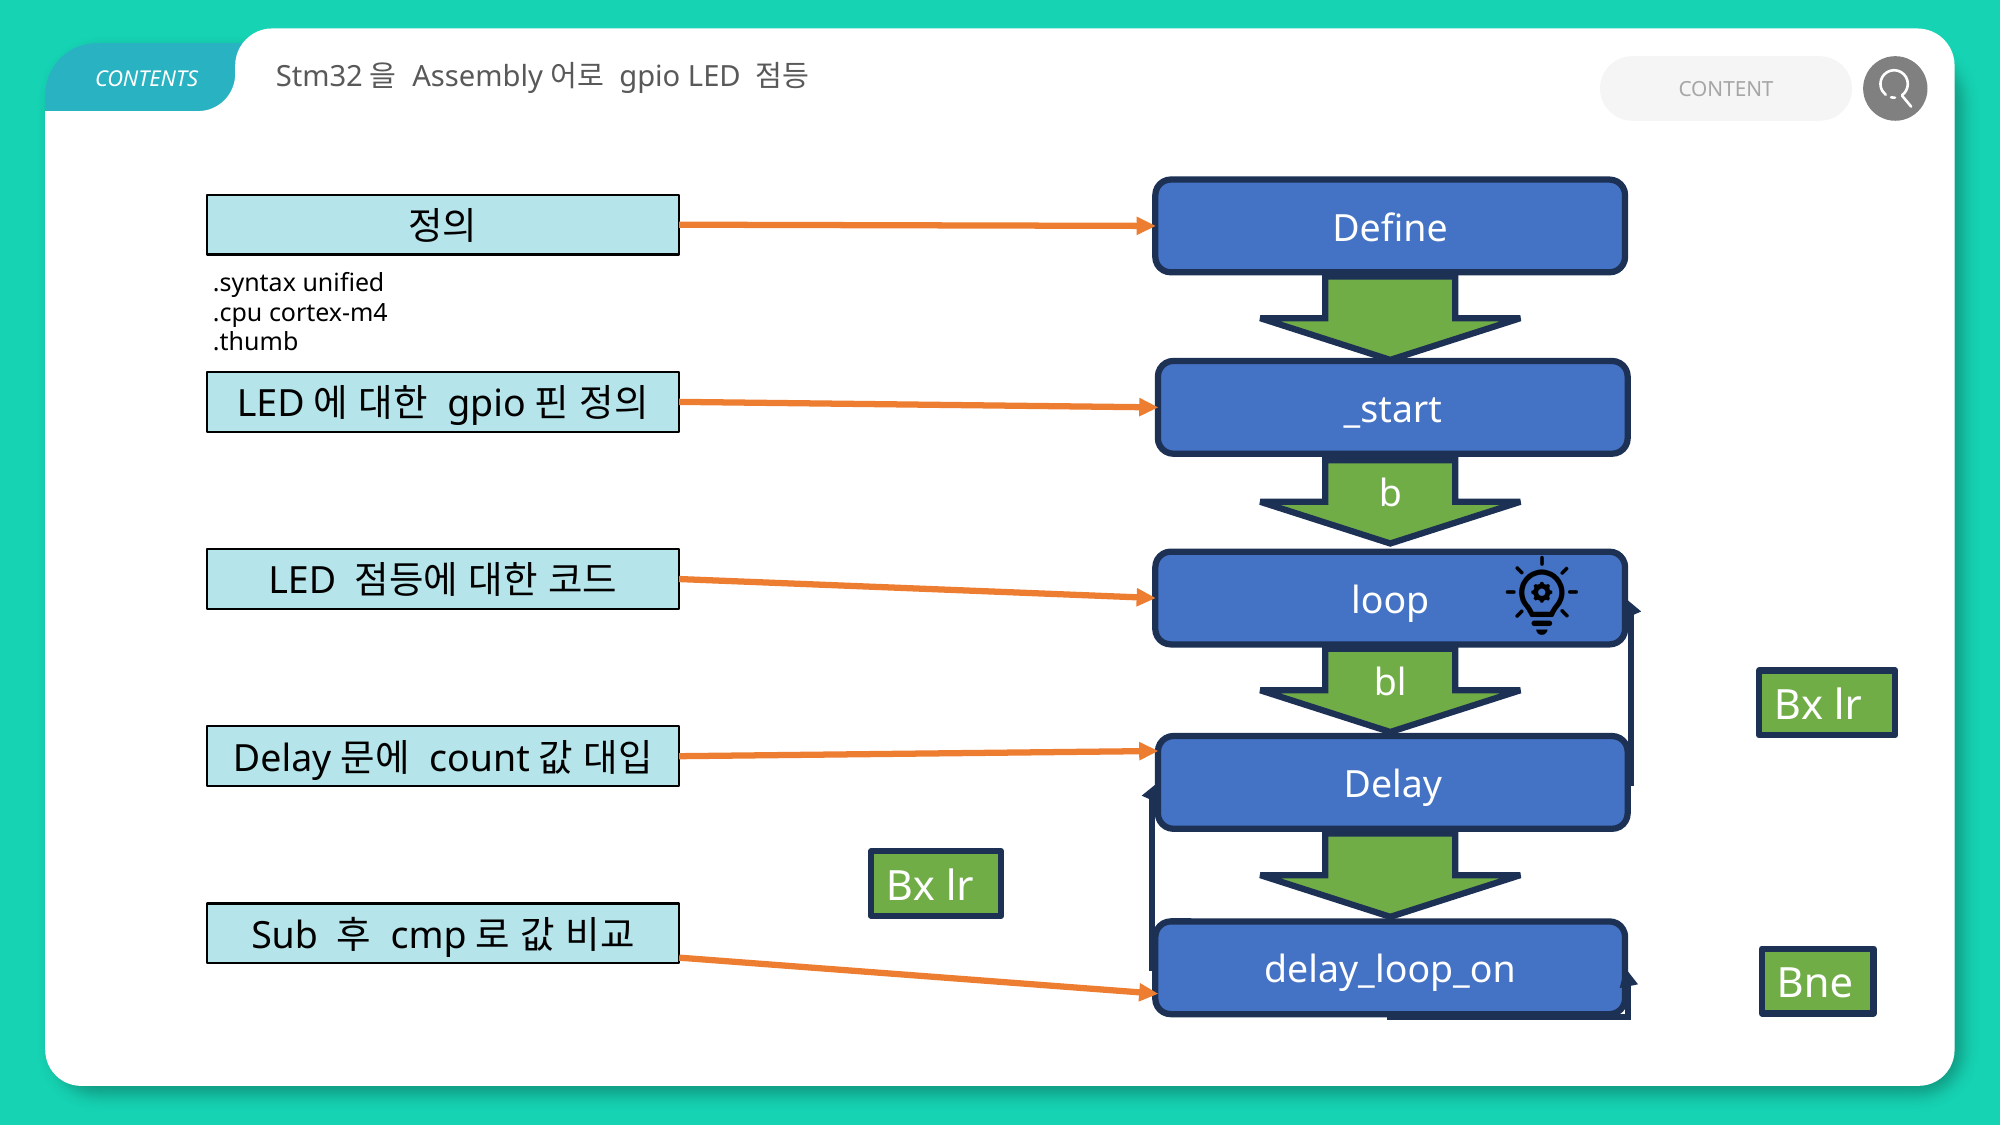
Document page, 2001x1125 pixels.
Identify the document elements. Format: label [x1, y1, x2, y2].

text_box [679, 578, 1156, 599]
text_box [679, 957, 1158, 994]
text_box [871, 179, 1896, 1015]
text_box [679, 751, 1158, 757]
text_box [45, 28, 1955, 1086]
text_box [679, 401, 1158, 408]
picture [1499, 552, 1586, 640]
